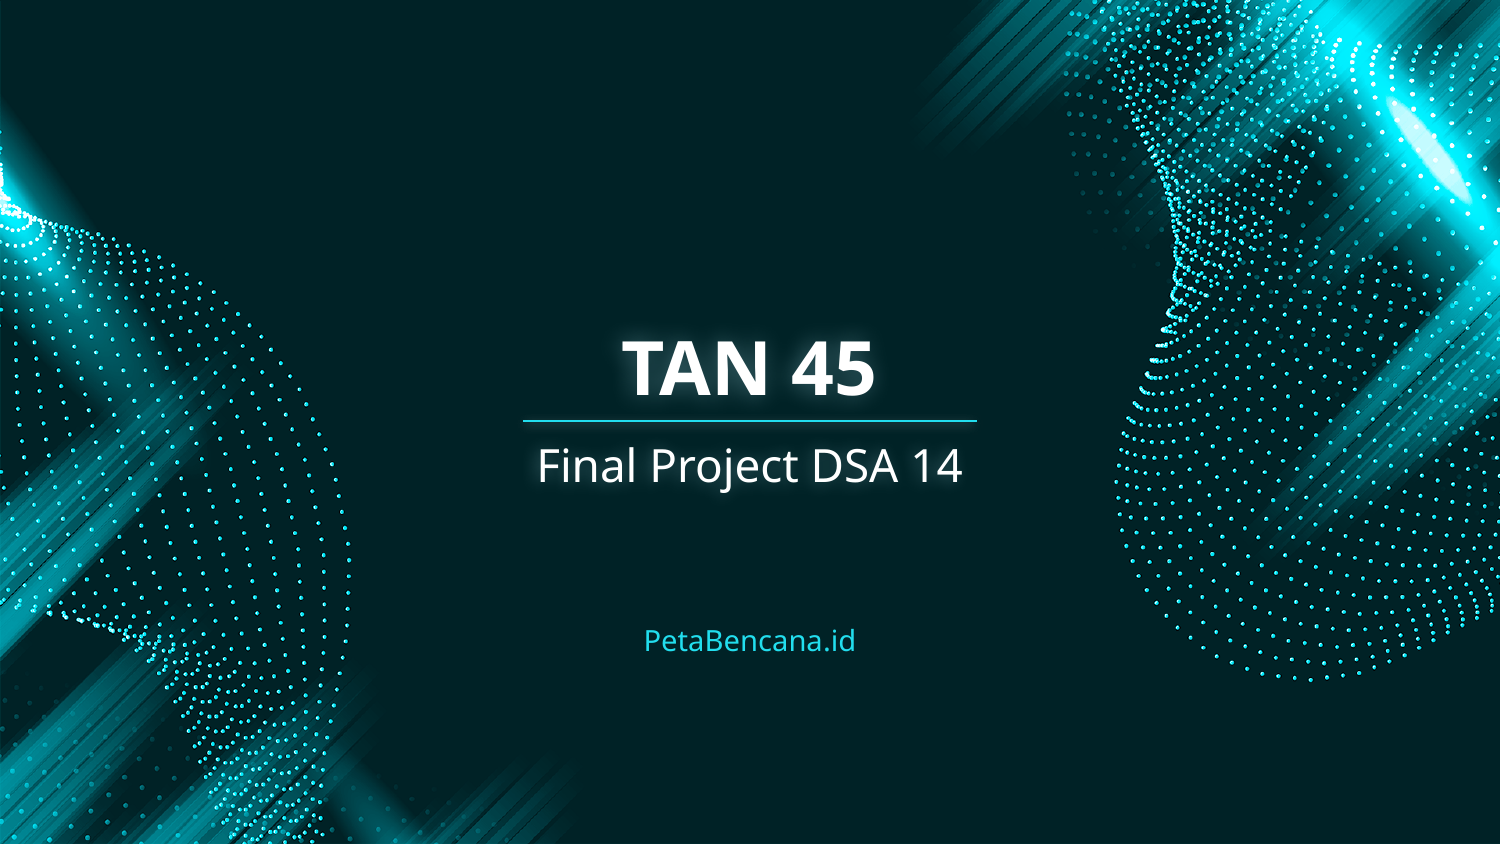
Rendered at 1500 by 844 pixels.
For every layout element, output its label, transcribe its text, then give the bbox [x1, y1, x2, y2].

subtitle PetaBencana.id [335, 607, 1165, 684]
picture [0, 0, 1500, 844]
title Final Project DSA 14 [419, 430, 1080, 507]
title TAN 45 [356, 319, 1144, 426]
